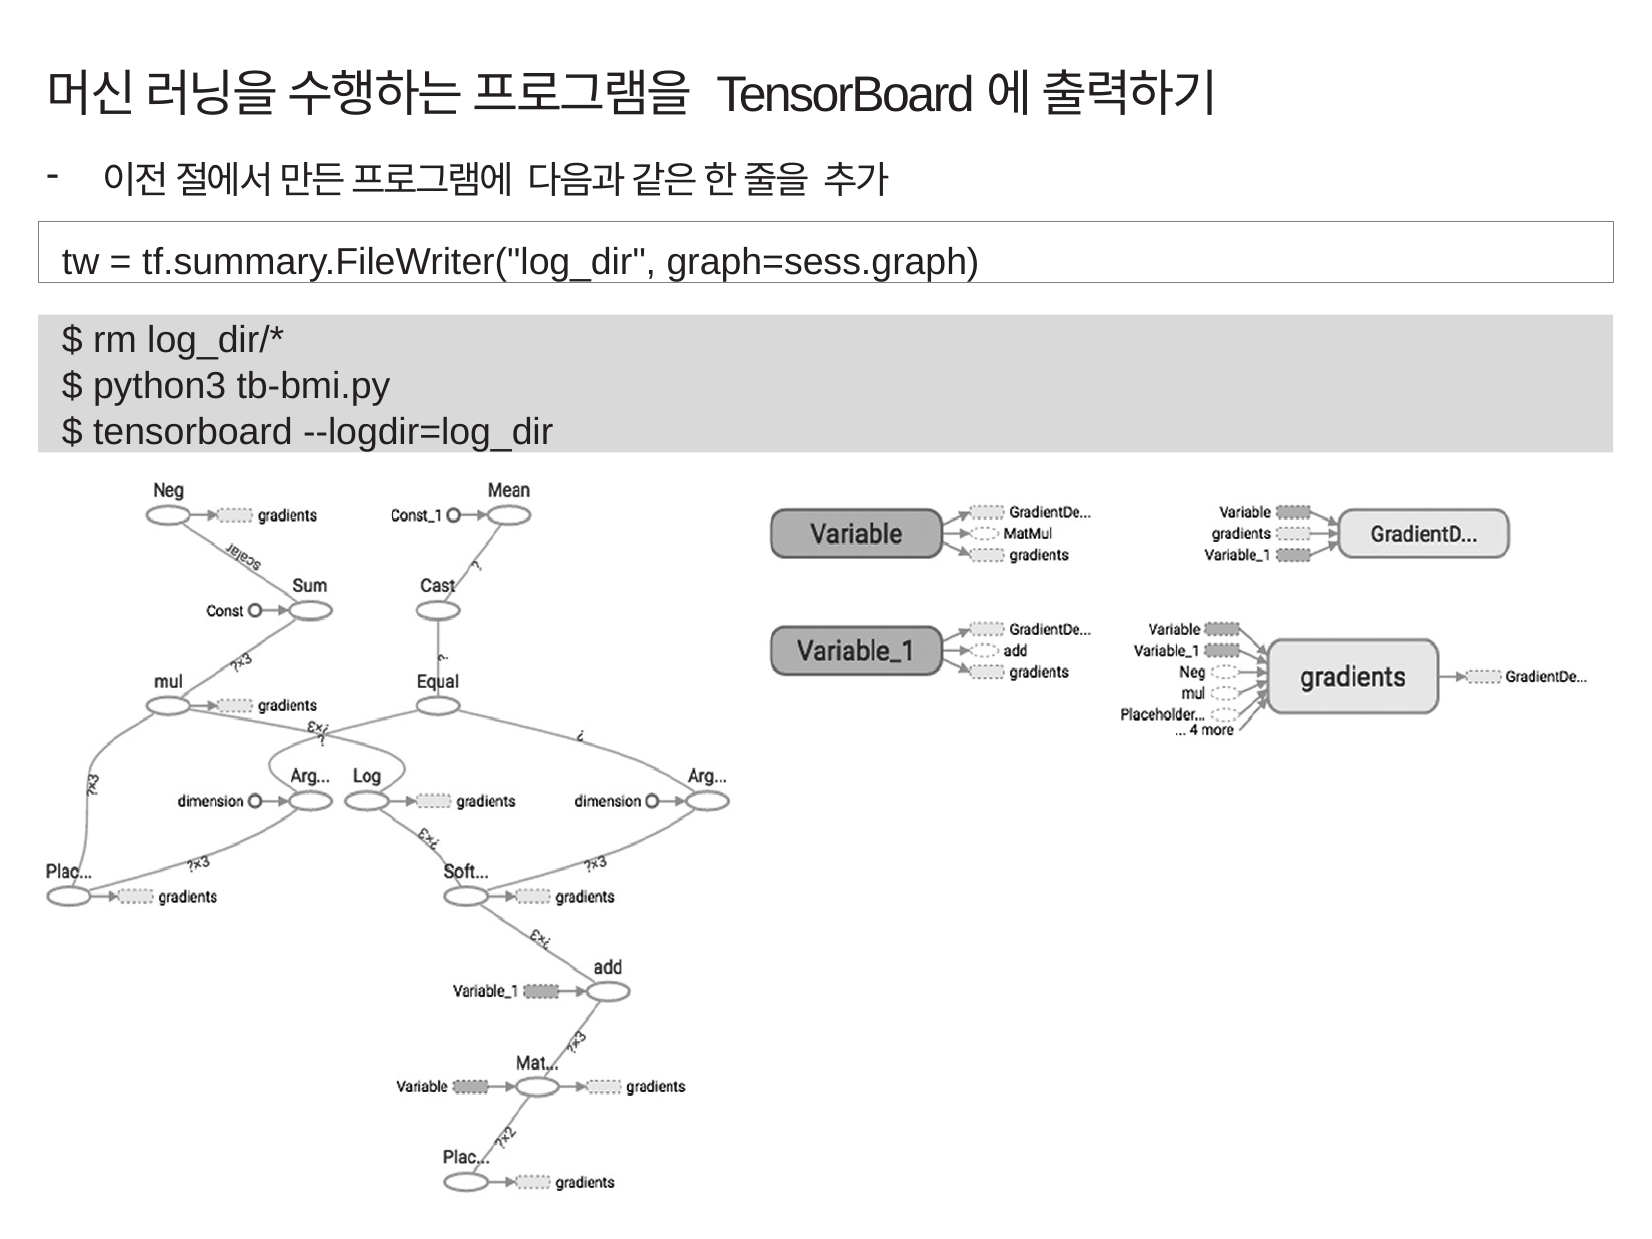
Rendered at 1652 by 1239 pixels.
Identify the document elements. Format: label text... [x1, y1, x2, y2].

text_box 머신 러닝을 수행하는 프로그램을 TensorBoard에 출력하기 이전 절에서 만든 프로그램에 다음과 같은 한 줄을 추가 [44, 31, 1607, 202]
text_box [38, 469, 1607, 1220]
text_box $ rm log_dir/* $ python3 tb-bmi.py $ tensorboard --logdir=log_dir [38, 314, 1614, 453]
text_box tw = tf.summary.FileWriter("log_dir", graph=sess.graph) [38, 221, 1614, 283]
